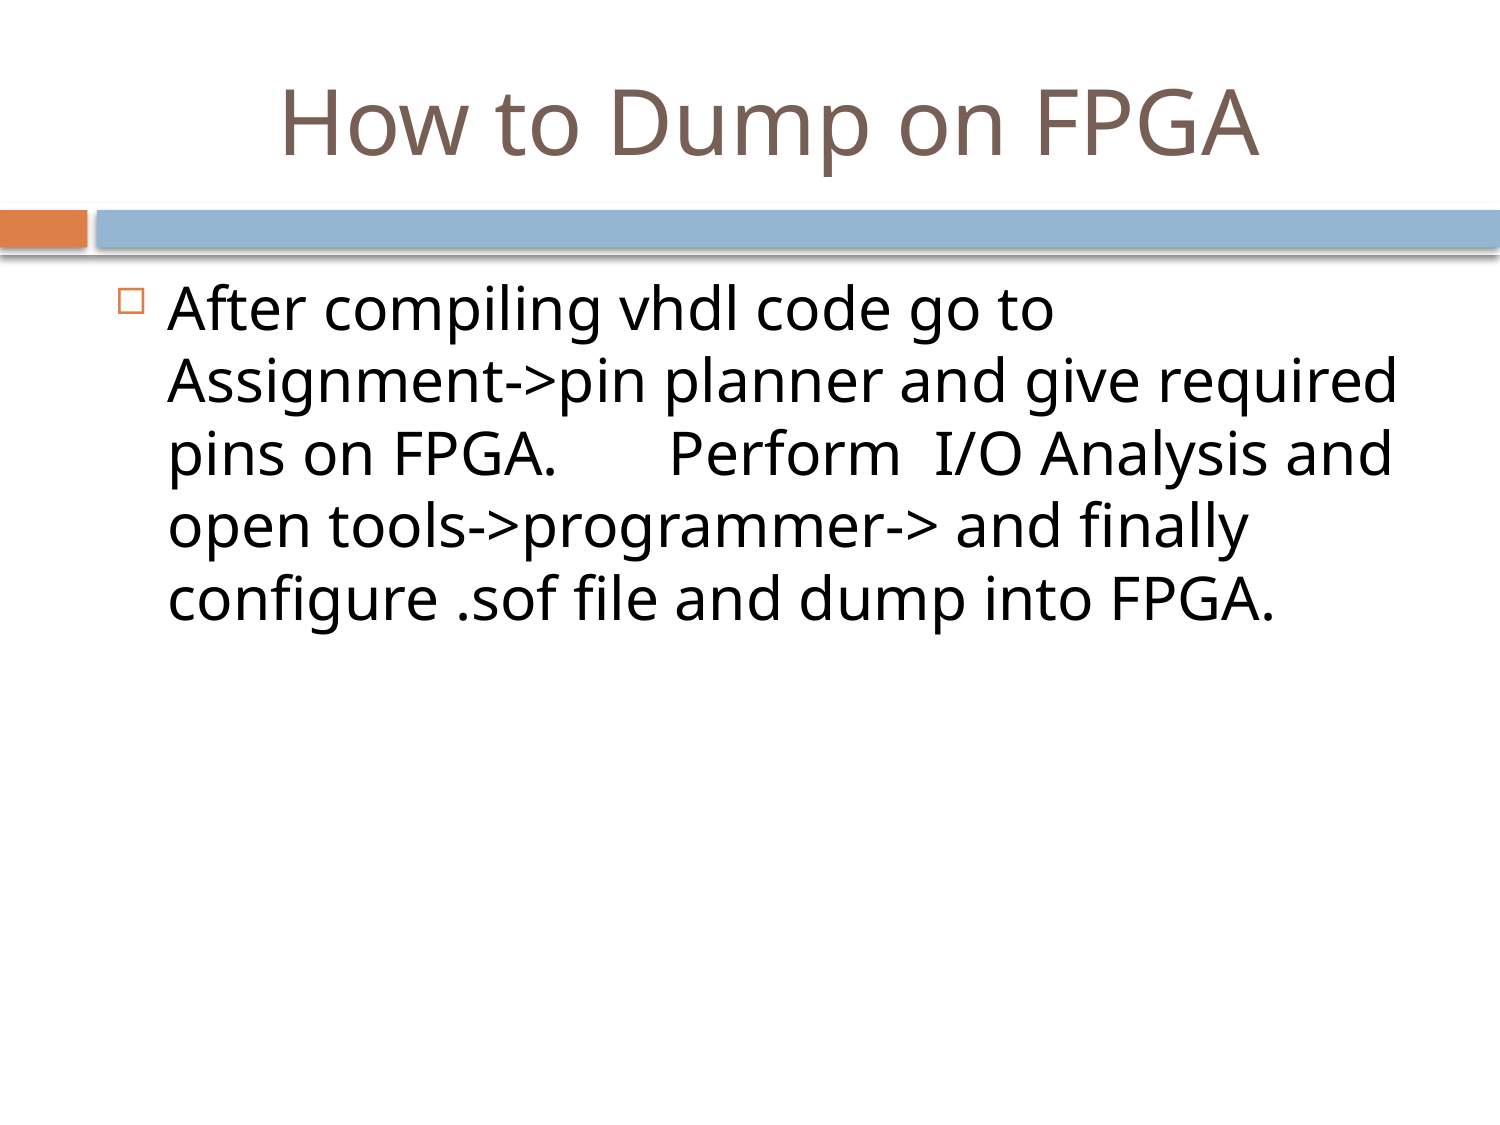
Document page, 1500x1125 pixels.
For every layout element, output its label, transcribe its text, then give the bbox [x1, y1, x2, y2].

list After compiling vhdl code go to Assignment->pin planner and give required pins on FPGA. Perform I/O Analysis and open tools->programmer-> and finally configure .sof file and dump into FPGA. [100, 262, 1438, 1000]
title How to Dump on FPGA [100, 37, 1438, 200]
